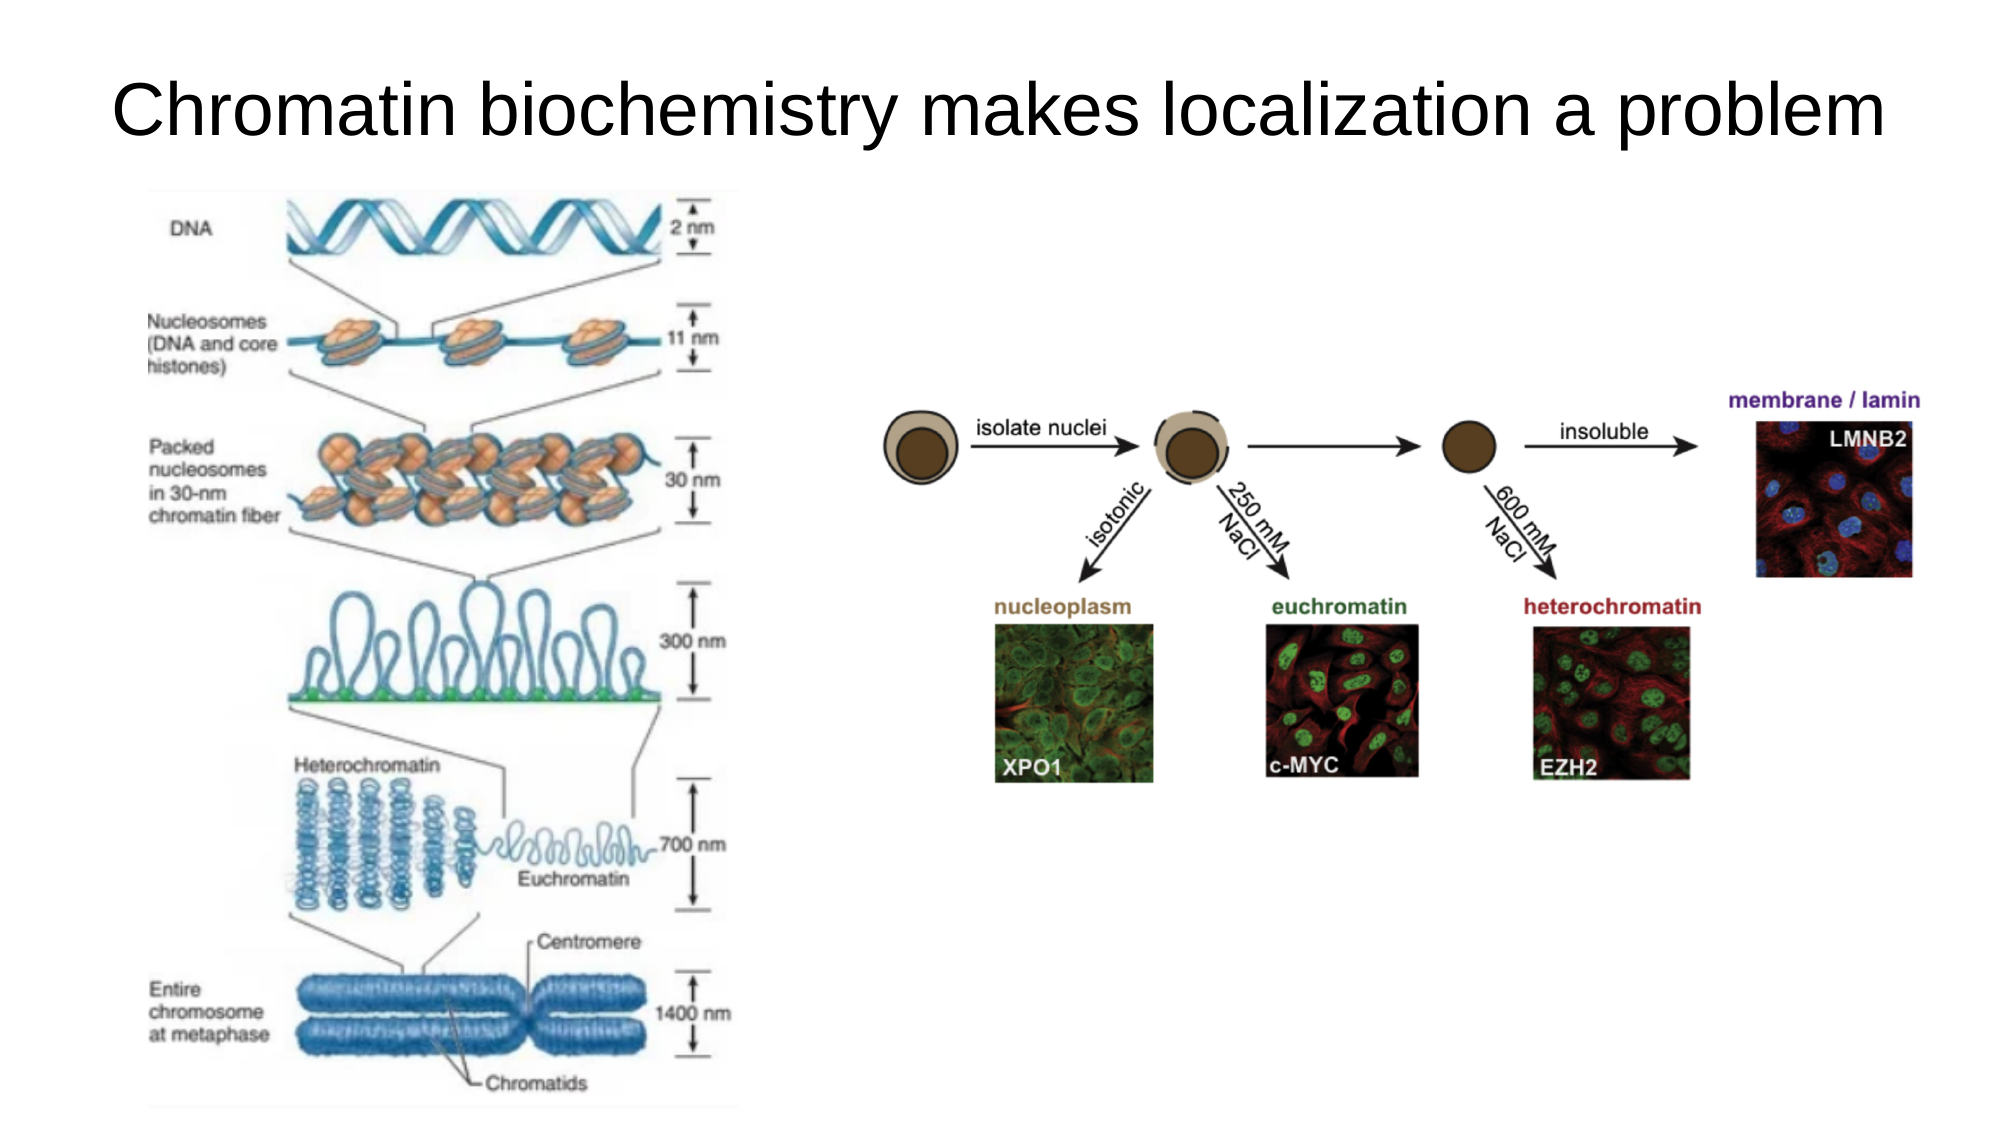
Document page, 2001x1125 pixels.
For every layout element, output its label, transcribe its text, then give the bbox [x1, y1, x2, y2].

title Chromatin biochemistry makes localization a problem [27, 34, 1973, 177]
picture [873, 388, 1926, 791]
picture [148, 189, 739, 1109]
